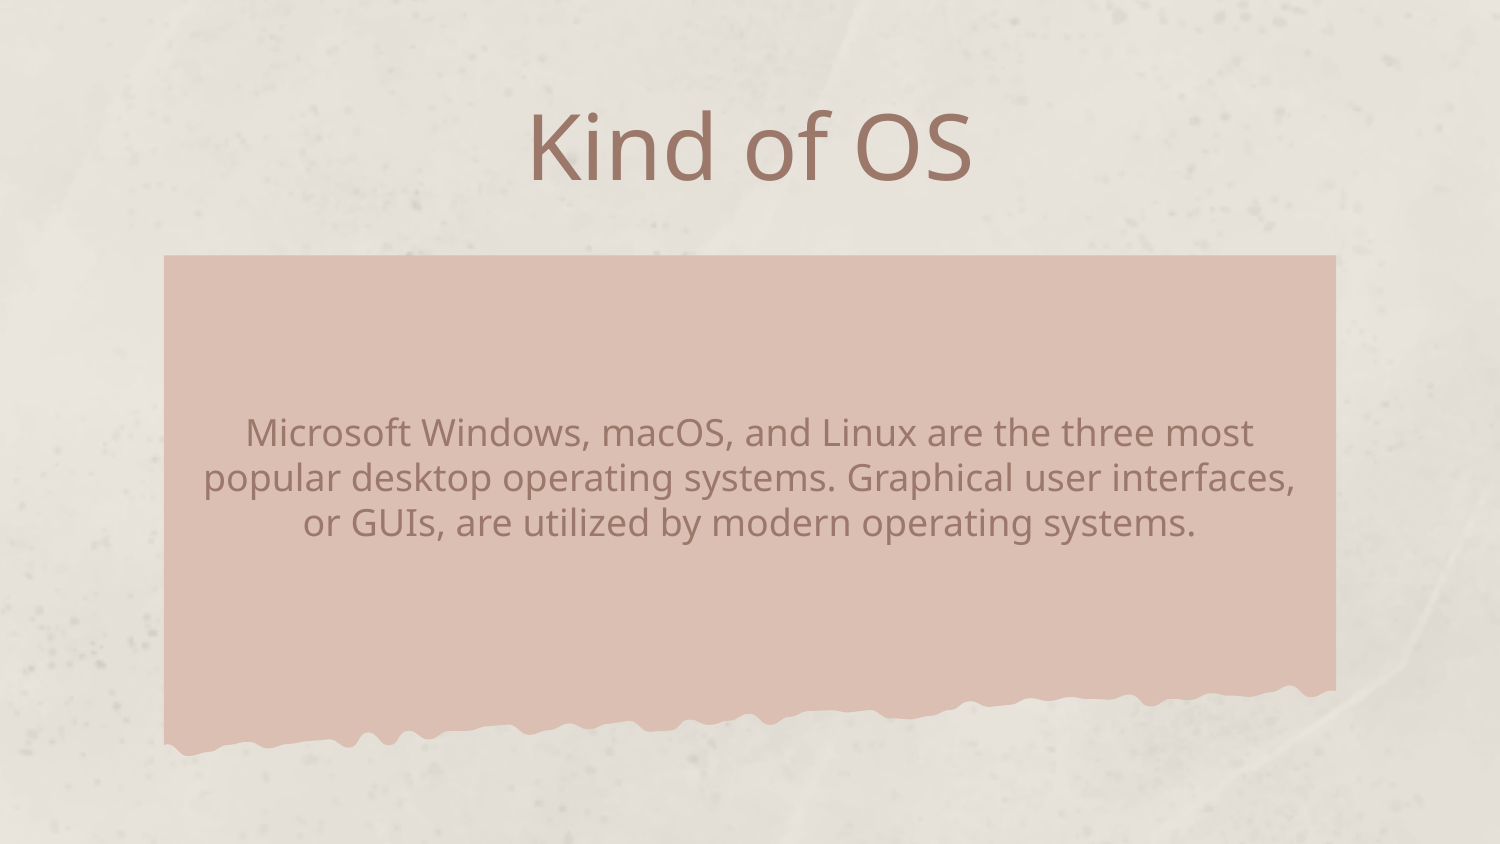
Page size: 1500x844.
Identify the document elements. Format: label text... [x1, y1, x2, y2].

subtitle Microsoft Windows, macOS, and Linux are the three most popular desktop operating systems. Graphical user interfaces, or GUIs, are utilized by modern operating systems. [182, 279, 1318, 673]
picture [0, 0, 1500, 844]
title Kind of OS [117, 88, 1383, 198]
